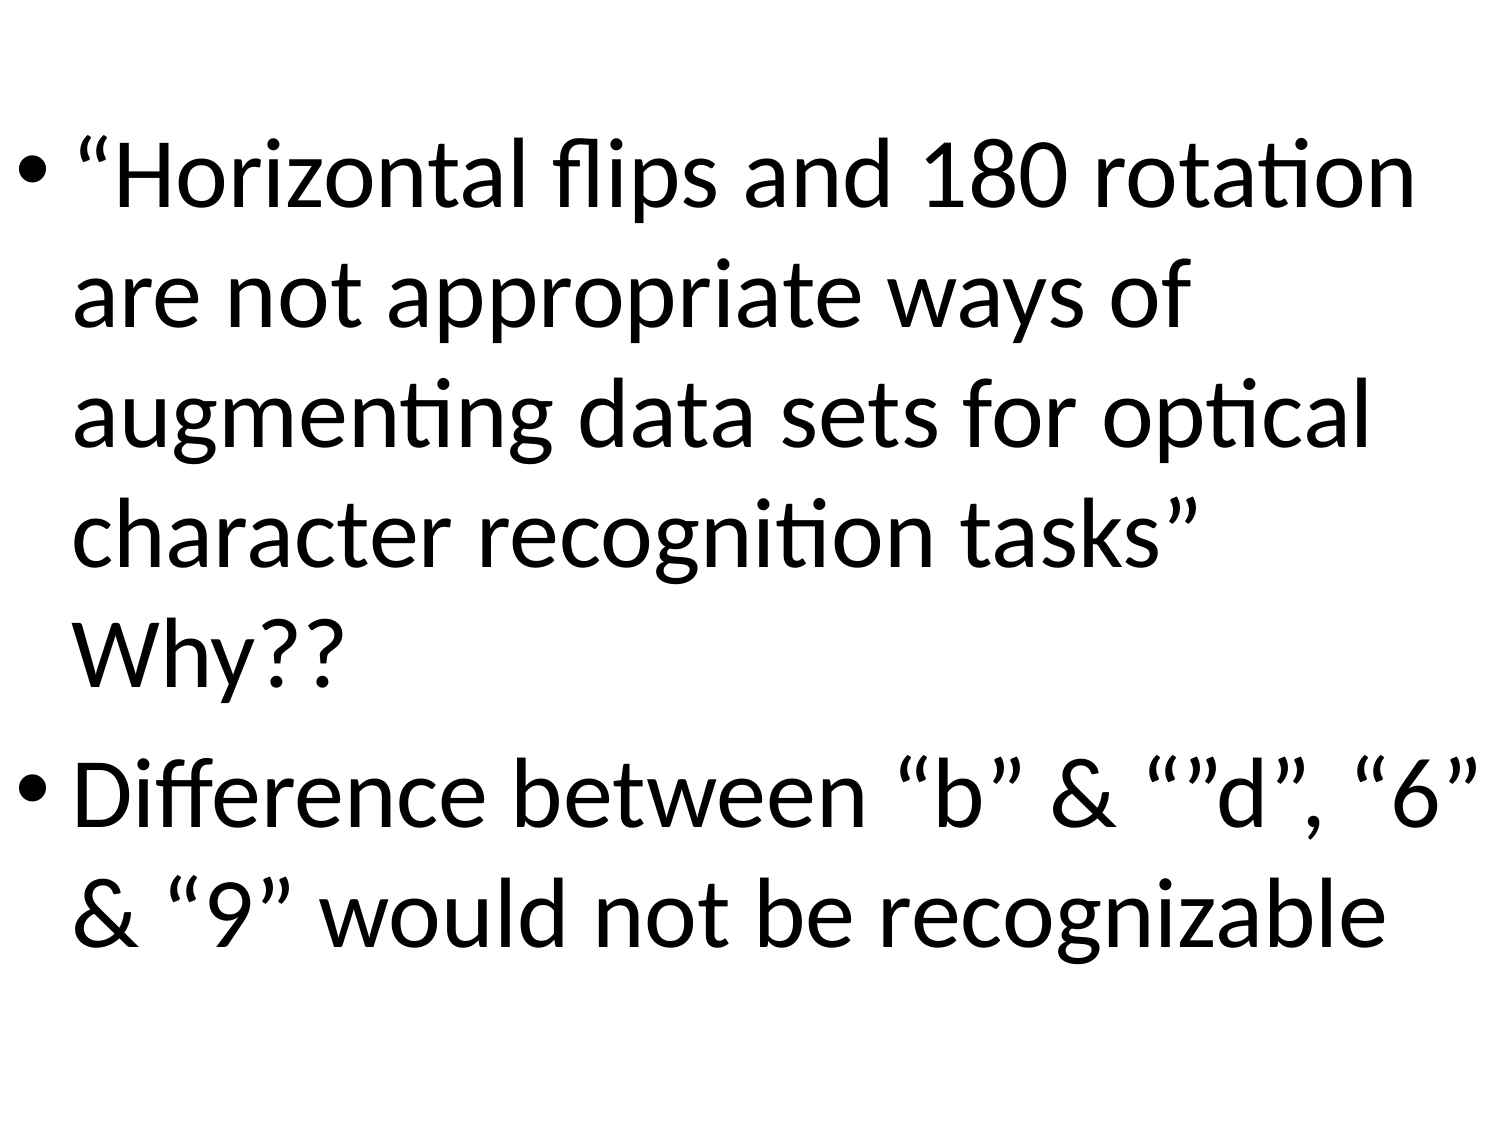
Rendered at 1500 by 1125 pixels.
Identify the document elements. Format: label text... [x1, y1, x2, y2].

list “Horizontal flips and 180 rotation are not appropriate ways of augmenting data sets for optical character recognition tasks” Why?? Difference between “b” & “”d”, “6” & “9” would not be recognizable [0, 0, 1500, 1125]
